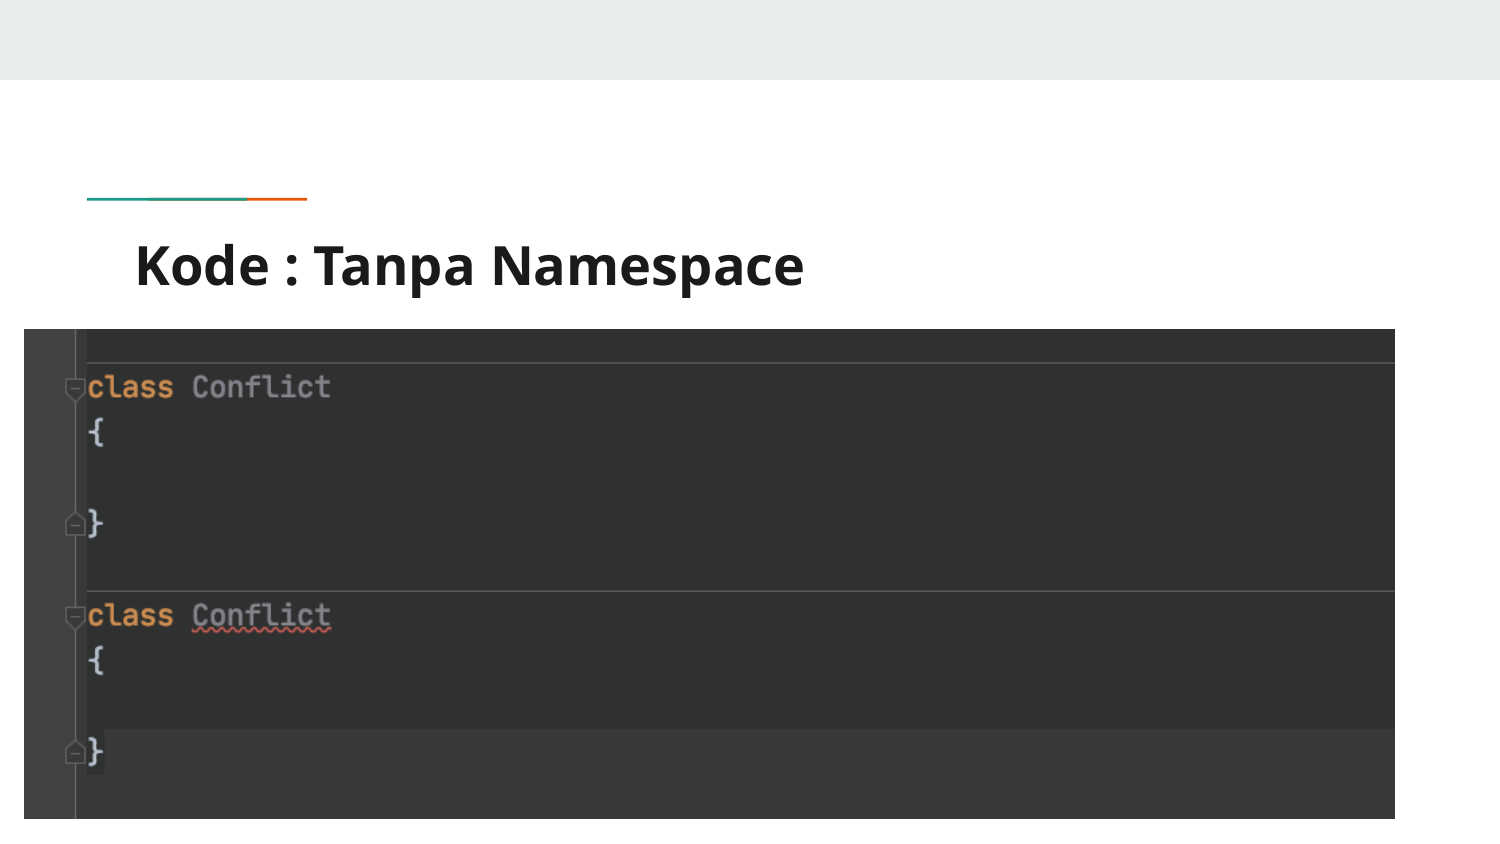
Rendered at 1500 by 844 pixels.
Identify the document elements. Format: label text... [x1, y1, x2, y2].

picture [24, 328, 1395, 819]
title Kode : Tanpa Namespace [119, 216, 1381, 305]
